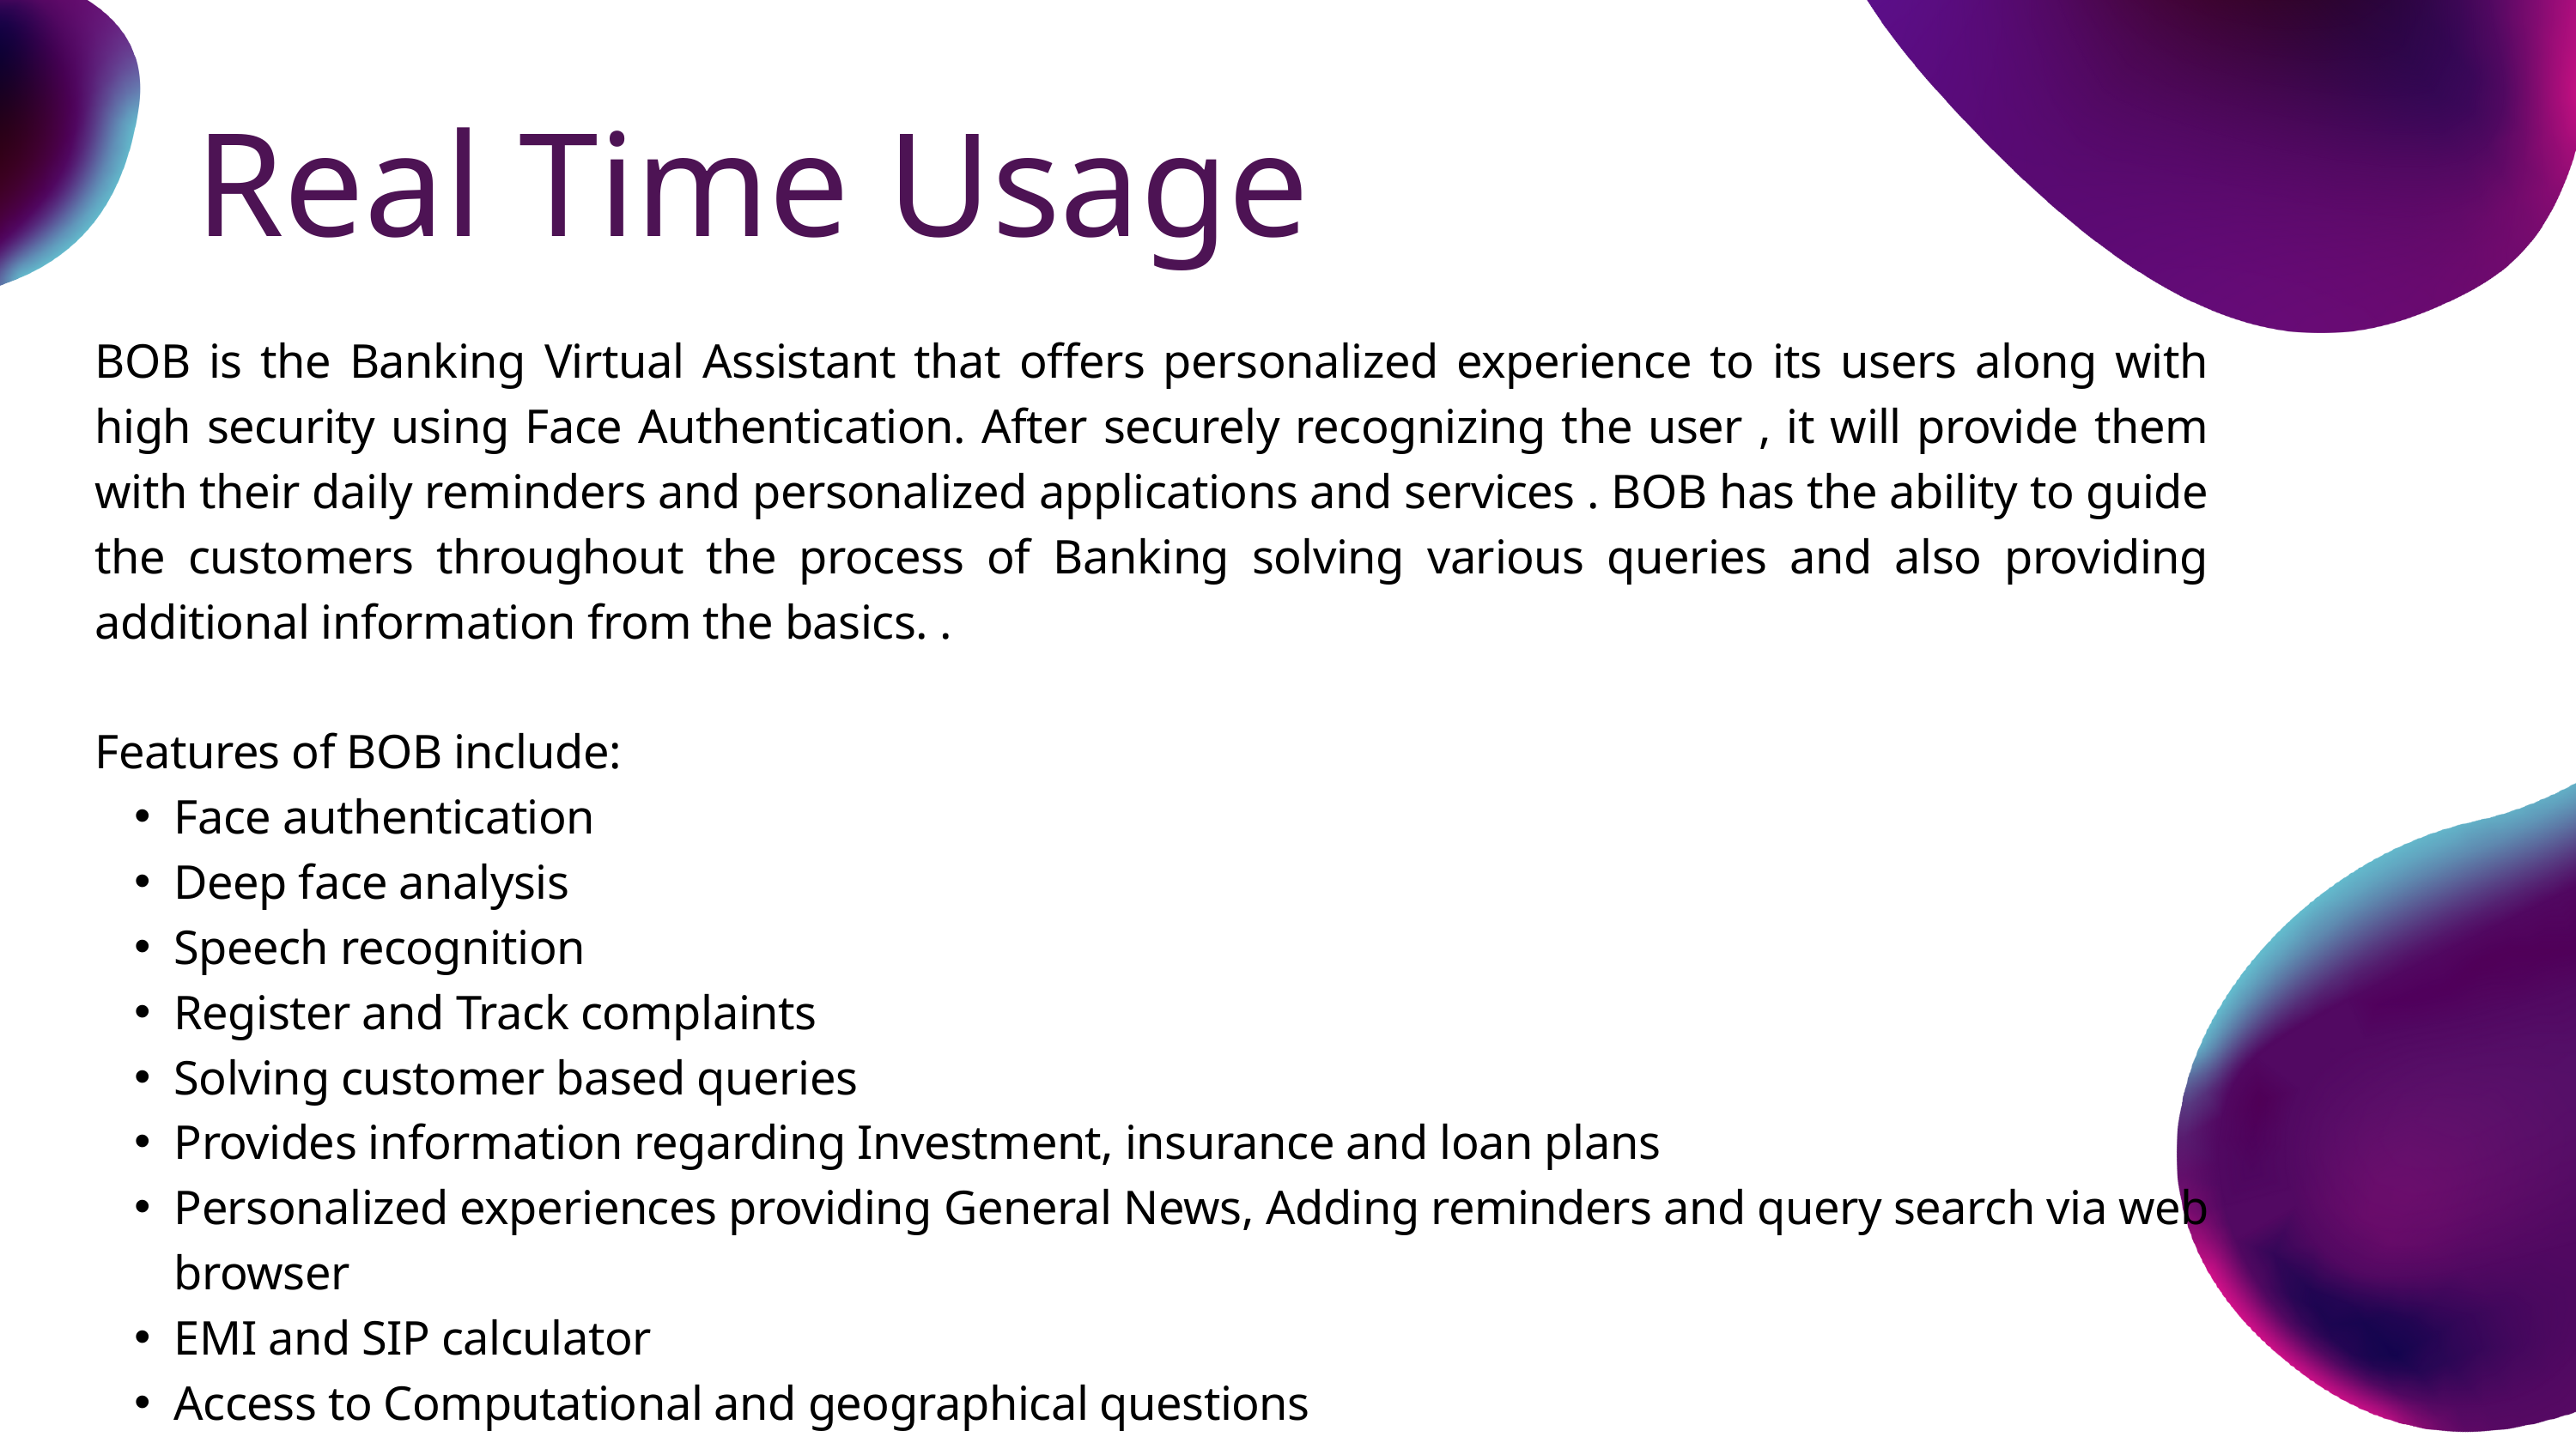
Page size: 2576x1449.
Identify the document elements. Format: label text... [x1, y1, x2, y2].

picture [1815, 0, 2576, 333]
picture [0, 0, 195, 287]
text_box Real Time Usage [195, 96, 1497, 258]
text_box BOB is the Banking Virtual Assistant that offers personalized experience to its users along with high security using Face Authentication. After securely recognizing the user , it will provide them with their daily reminders and personalized applications and services . BOB has the ability to guide the customers throughout the process of Banking solving various queries and also providing additional information from the basics. . Features of BOB include: Face authentication Deep face analysis Speech recognition Register and Track complaints Solving customer based queries Provides information regarding Investment, insurance and loan plans Personalized experiences providing General News, Adding reminders and query search via web browser EMI and SIP calculator Access to Computational and geographical questions Access to Gmail, Google, Youtube. Translating Languages [94, 258, 2209, 1449]
picture [2196, 421, 2576, 1449]
